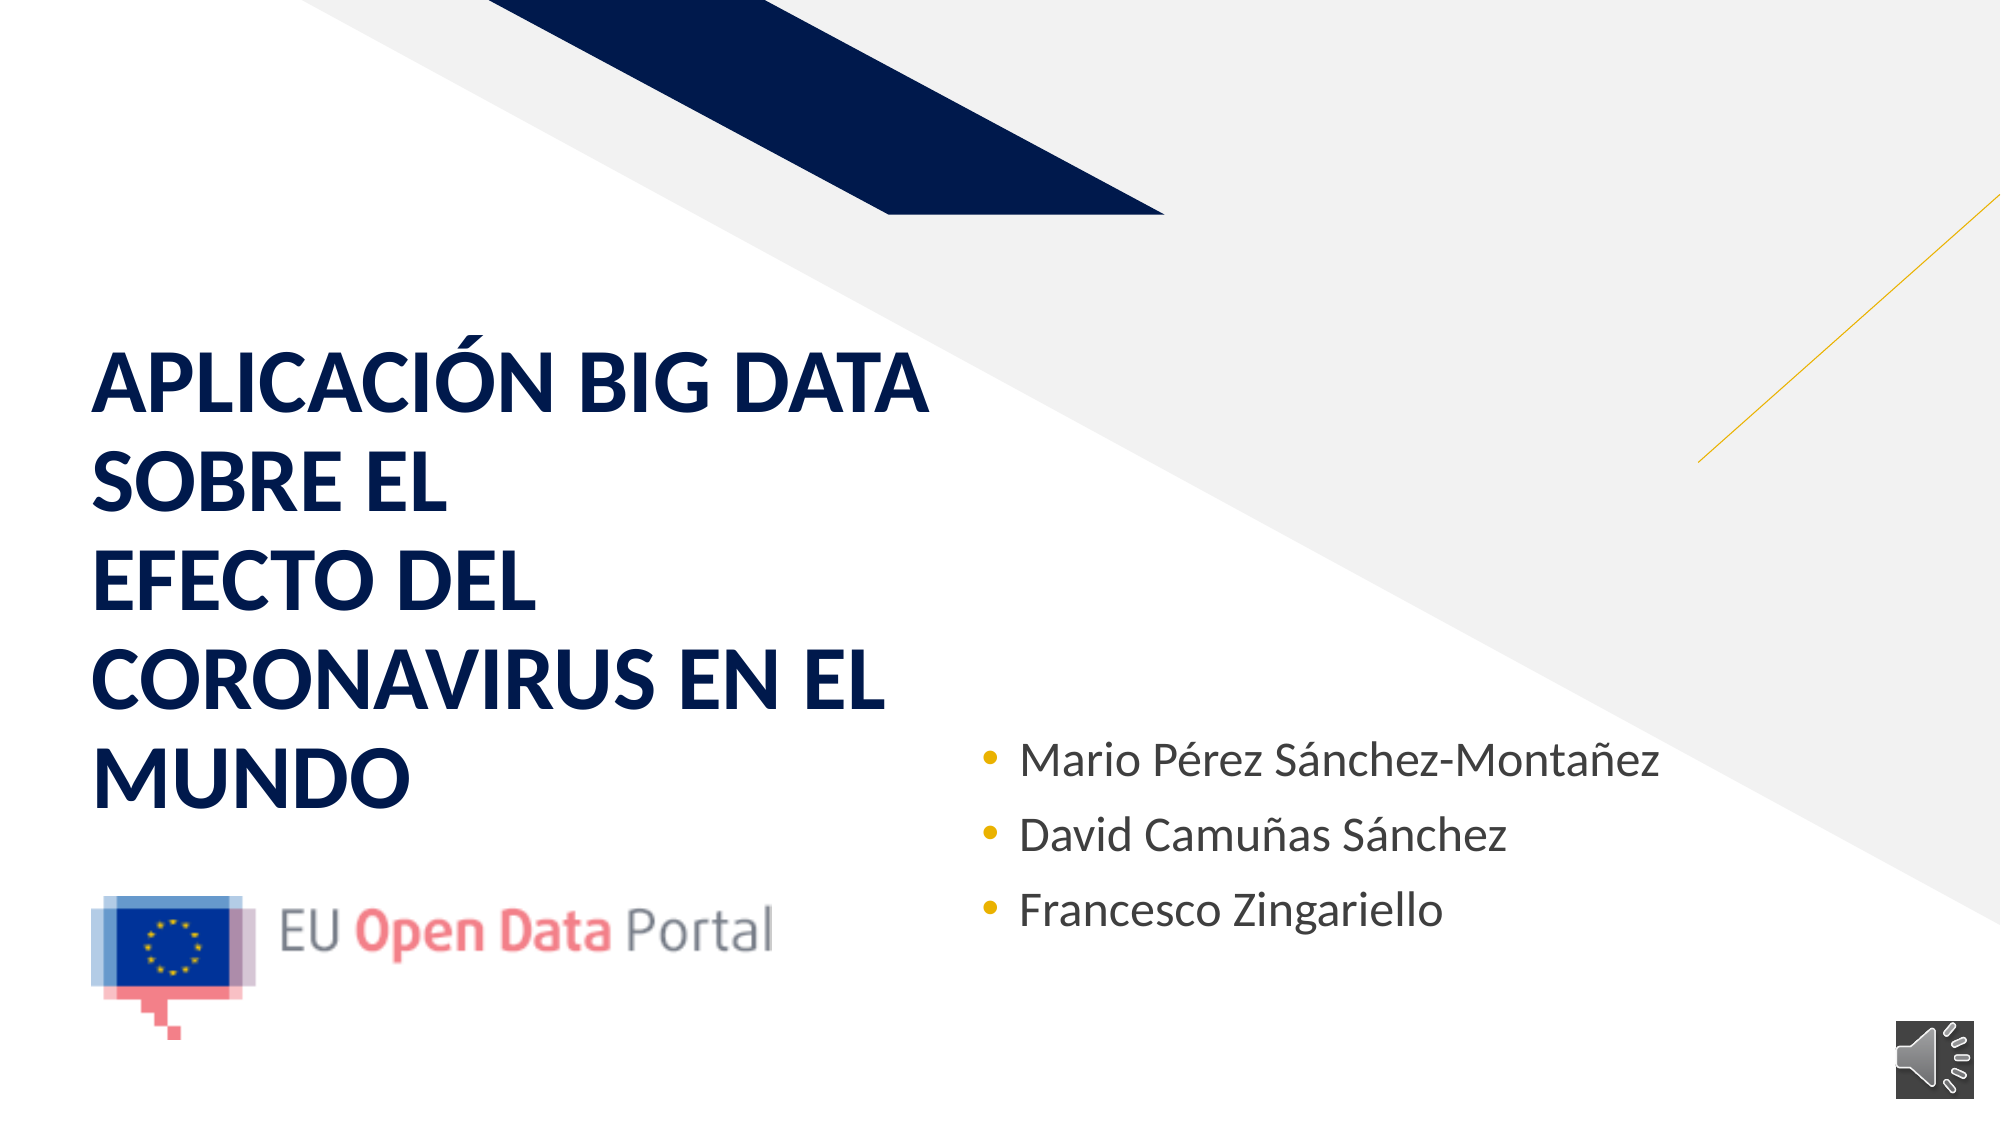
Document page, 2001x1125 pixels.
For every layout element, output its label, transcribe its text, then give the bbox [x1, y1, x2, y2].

picture [91, 896, 772, 1040]
slide_number 1 [1828, 1042, 1950, 1103]
picture [1894, 1019, 1975, 1100]
title APLICACIÓN BIG DATA SOBRE EL EFECTO DEL CORONAVIRUS EN EL MUNDO [76, 296, 1019, 829]
list Mario Pérez Sánchez-Montañez David Camuñas Sánchez Francesco Zingariello [966, 725, 1700, 968]
